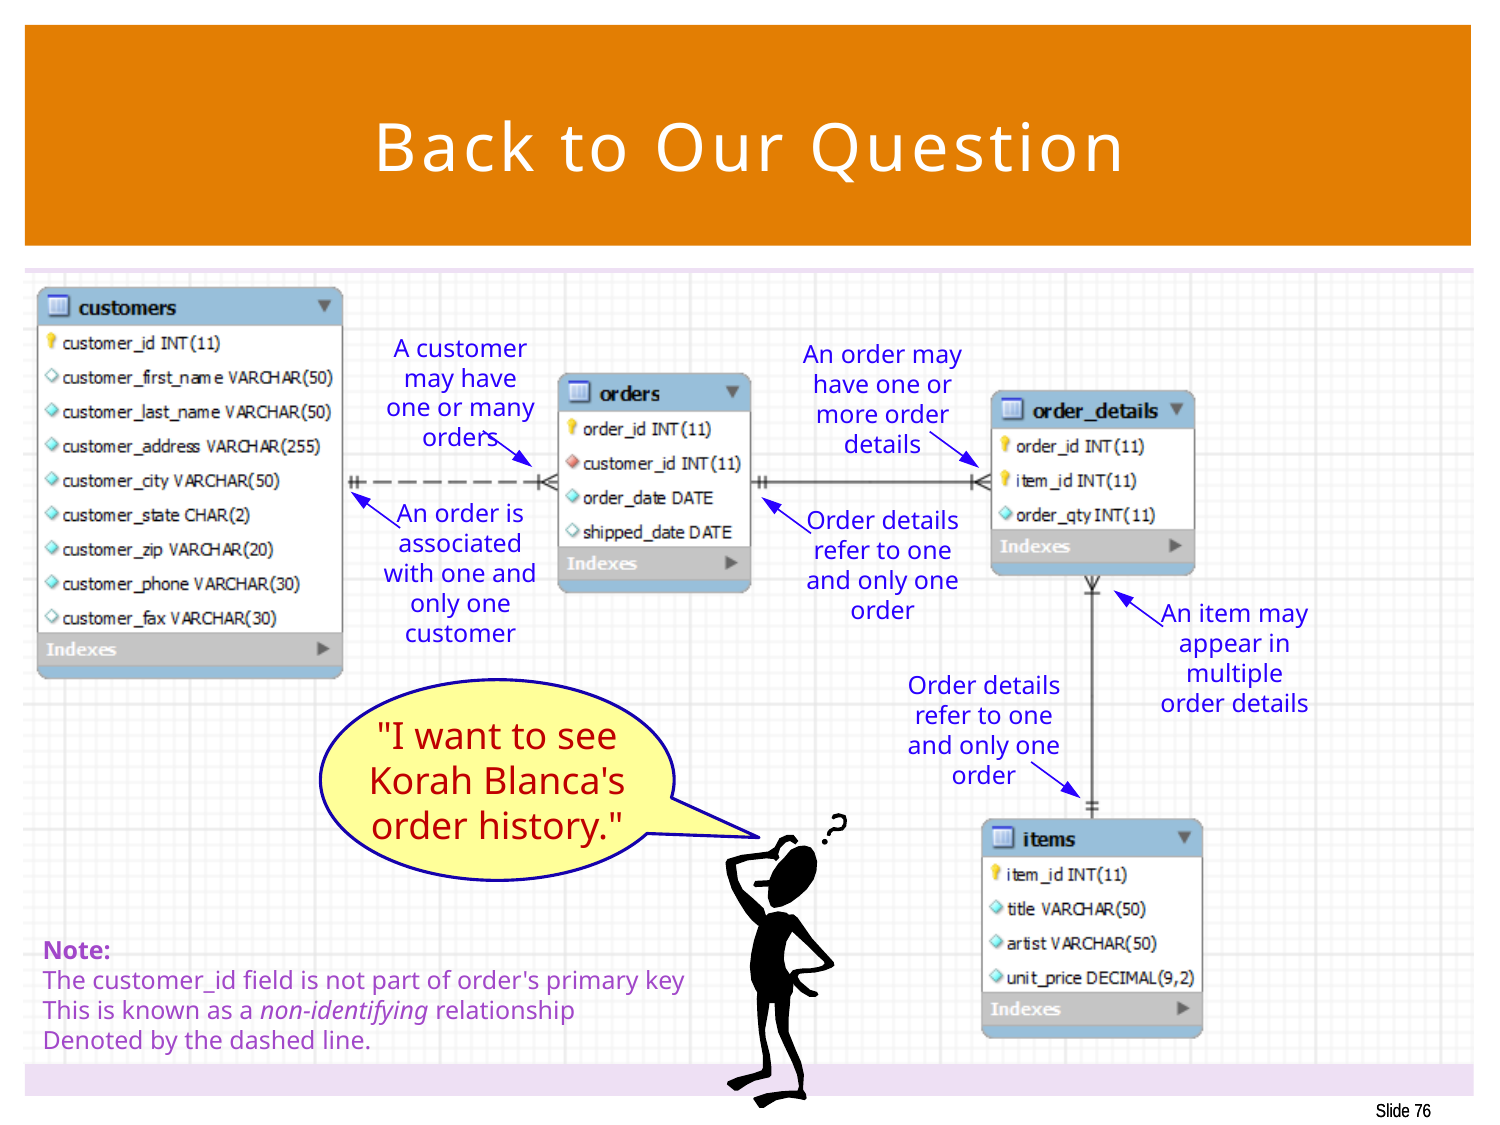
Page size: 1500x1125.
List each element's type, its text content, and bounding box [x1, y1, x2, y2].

picture [725, 812, 848, 1109]
title Back to Our Question [62, 58, 1438, 232]
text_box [23, 272, 1474, 1064]
